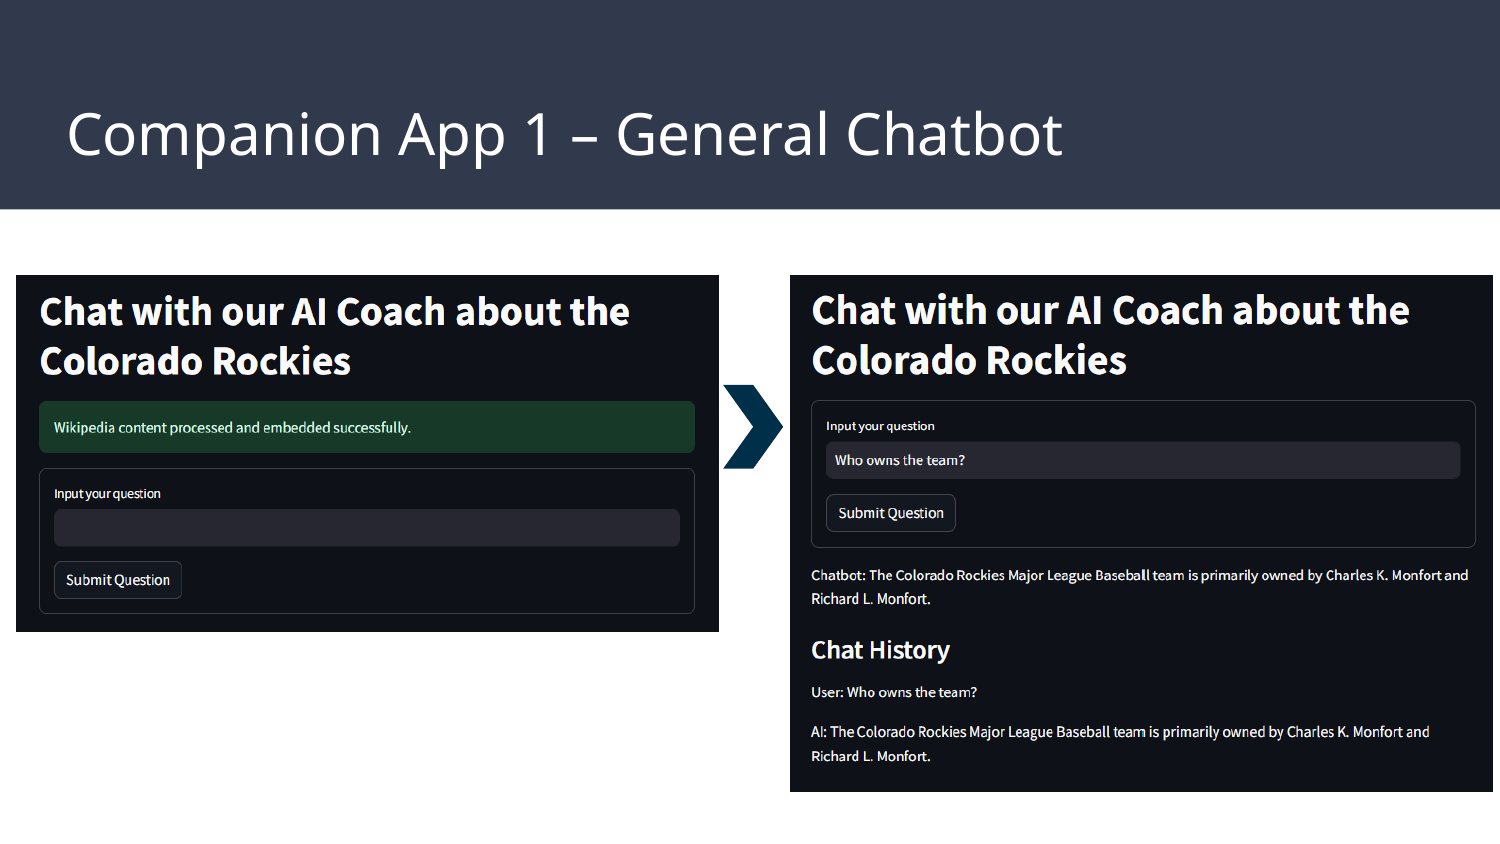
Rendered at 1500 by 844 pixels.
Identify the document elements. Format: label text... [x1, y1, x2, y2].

picture [16, 275, 719, 632]
text_box [723, 382, 785, 471]
title Companion App 1 – General Chatbot [51, 82, 1449, 185]
picture [790, 275, 1493, 792]
